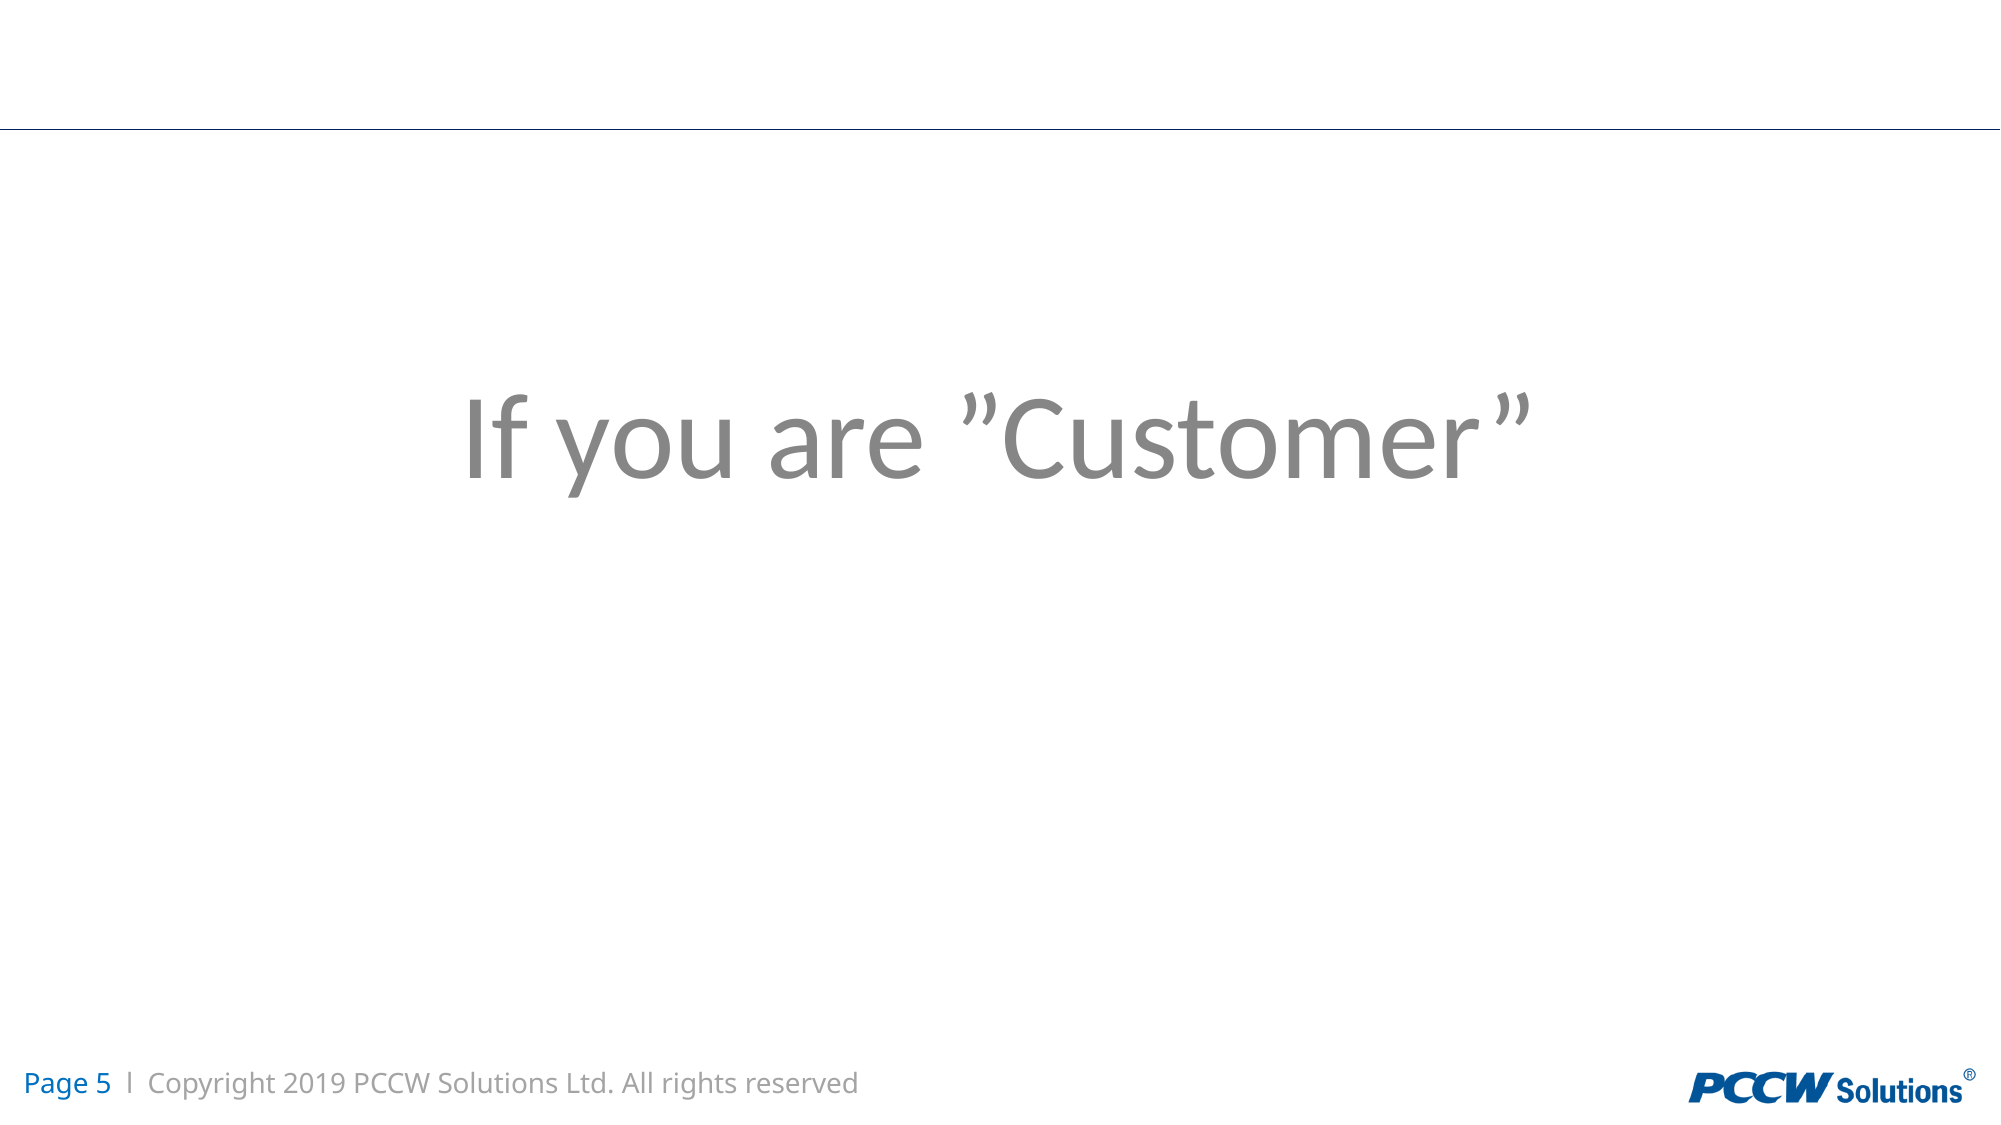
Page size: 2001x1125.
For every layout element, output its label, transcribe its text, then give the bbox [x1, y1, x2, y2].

picture [1683, 1062, 1982, 1111]
title If you are ”Customer” [150, 349, 1851, 591]
